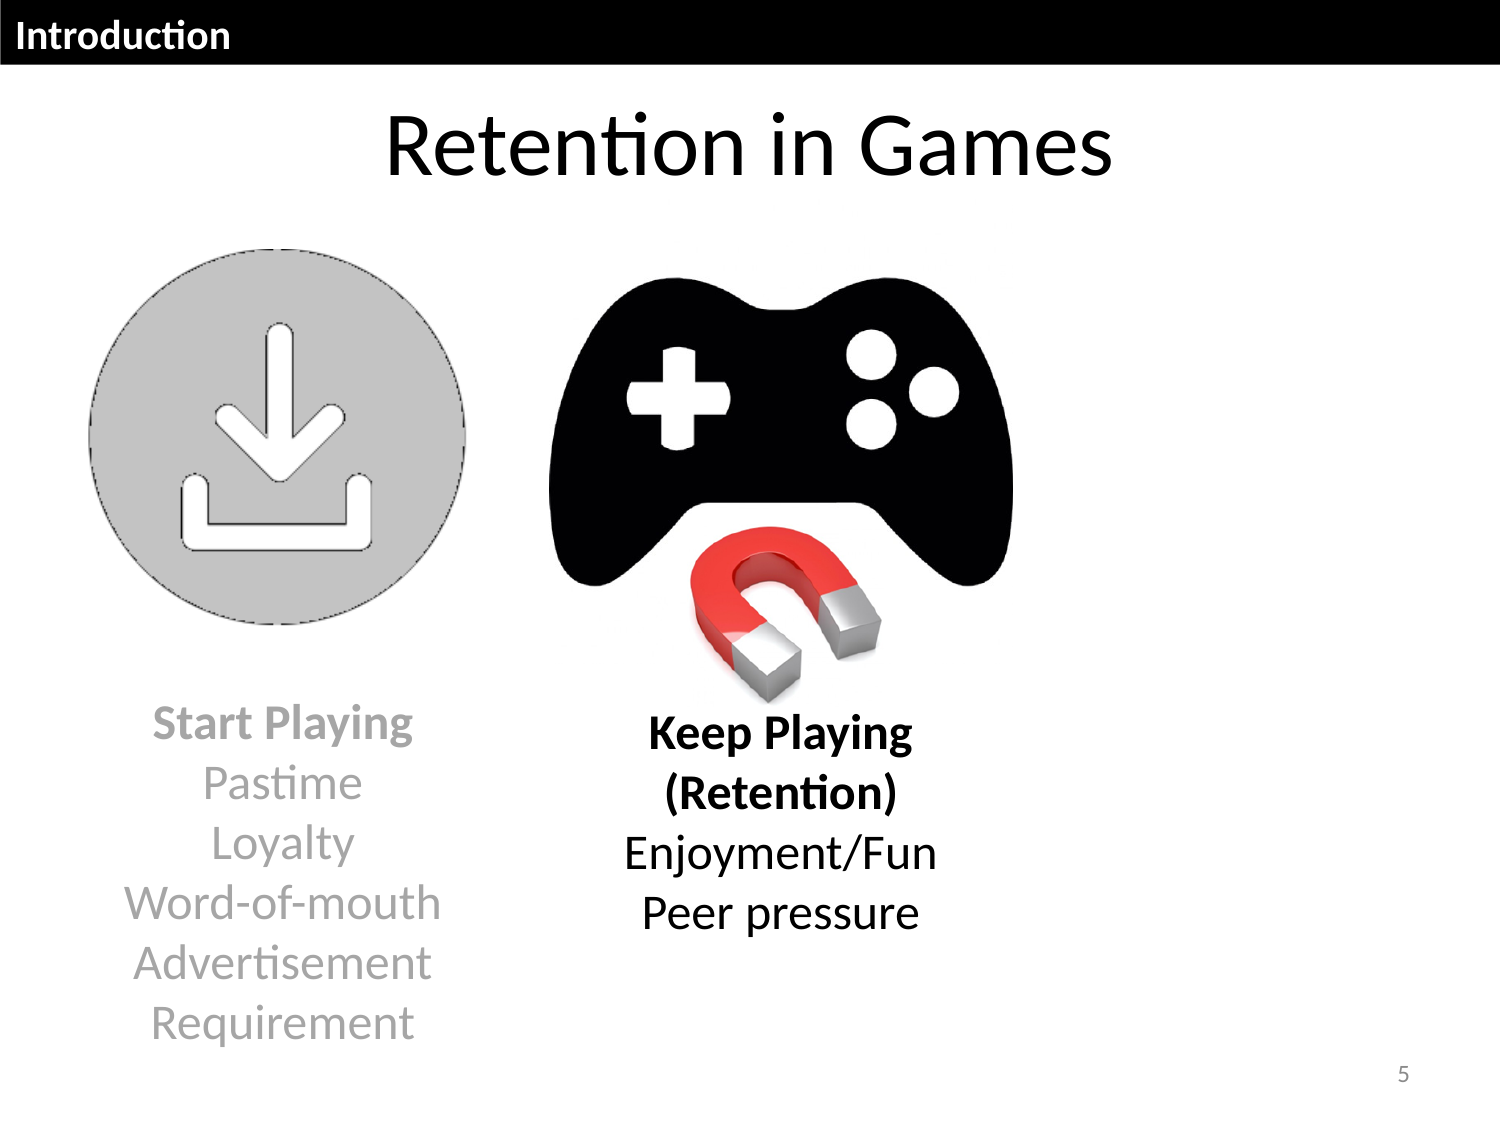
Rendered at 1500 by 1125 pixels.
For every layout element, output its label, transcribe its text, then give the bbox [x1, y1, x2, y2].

picture [87, 249, 471, 630]
title Retention in Games [75, 65, 1425, 233]
slide_number 5 [1074, 1042, 1425, 1103]
text_box Keep Playing (Retention) Enjoyment/Fun Peer pressure [585, 692, 977, 948]
picture [548, 199, 1013, 707]
text_box Introduction [0, 0, 1500, 65]
text_box Start Playing Pastime Loyalty Word-of-mouth Advertisement Requirement [87, 681, 479, 1057]
